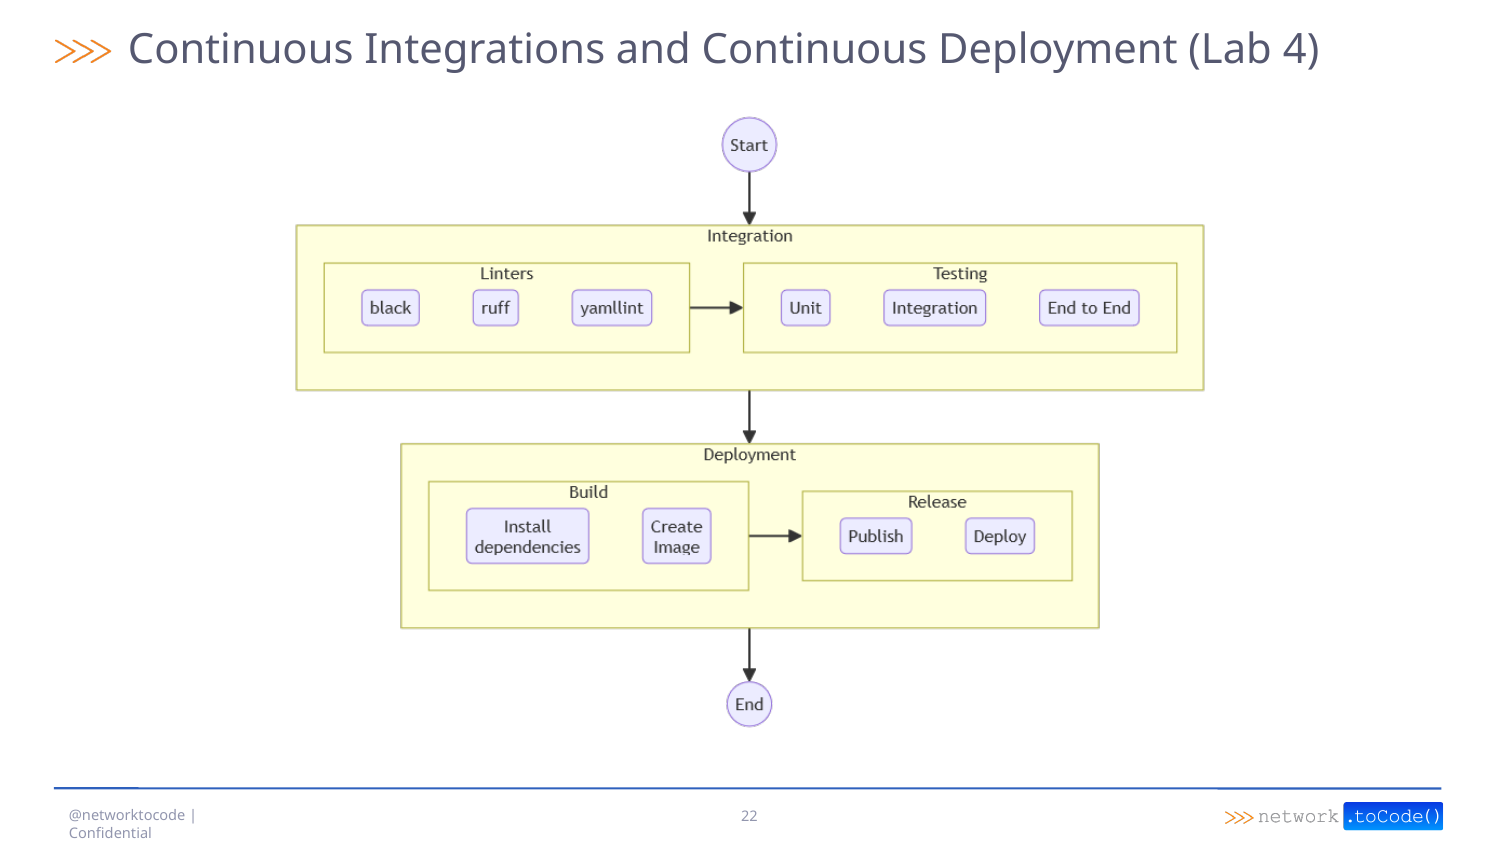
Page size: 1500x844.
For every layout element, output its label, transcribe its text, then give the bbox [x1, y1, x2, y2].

picture [287, 108, 1213, 735]
title Continuous Integrations and Continuous Deployment (Lab 4) [112, 21, 1442, 80]
picture [53, 38, 112, 64]
picture [1225, 801, 1444, 831]
